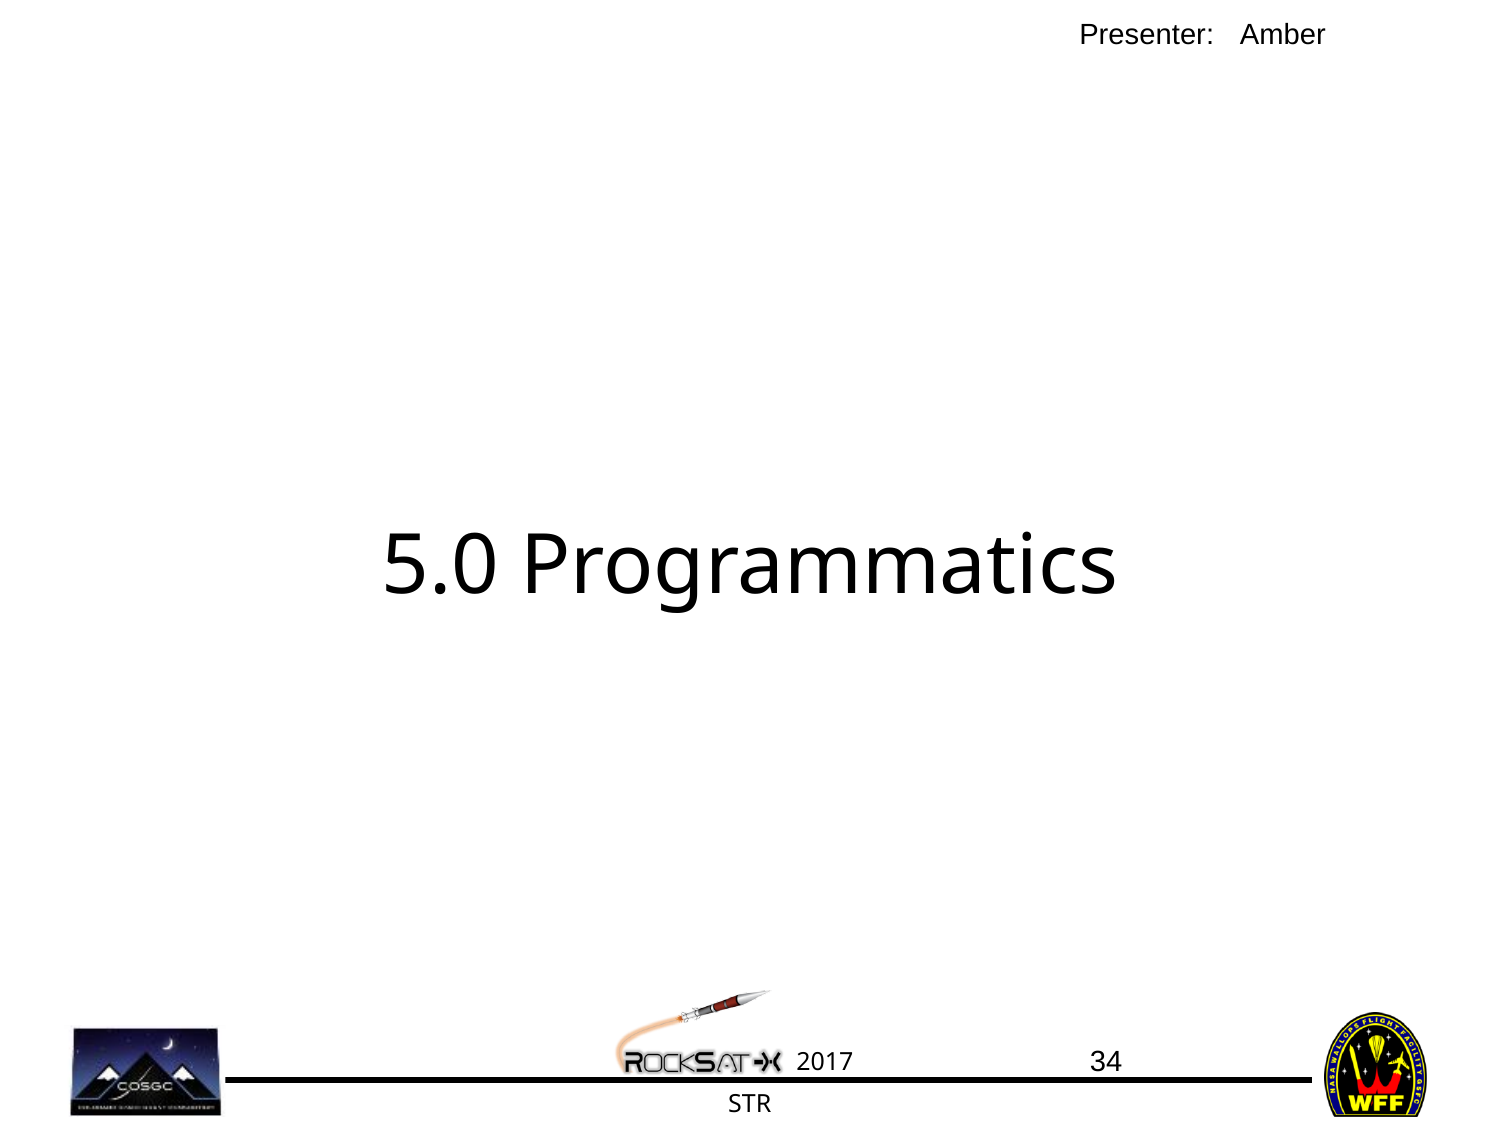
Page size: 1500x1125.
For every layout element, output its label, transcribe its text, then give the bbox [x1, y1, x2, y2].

picture [1324, 1012, 1427, 1117]
picture [64, 1025, 226, 1117]
picture [600, 984, 804, 1075]
text_box Amber [1224, 0, 1391, 51]
title 5.0 Programmatics [112, 495, 1388, 719]
slide_number ‹#› [1074, 1034, 1425, 1113]
